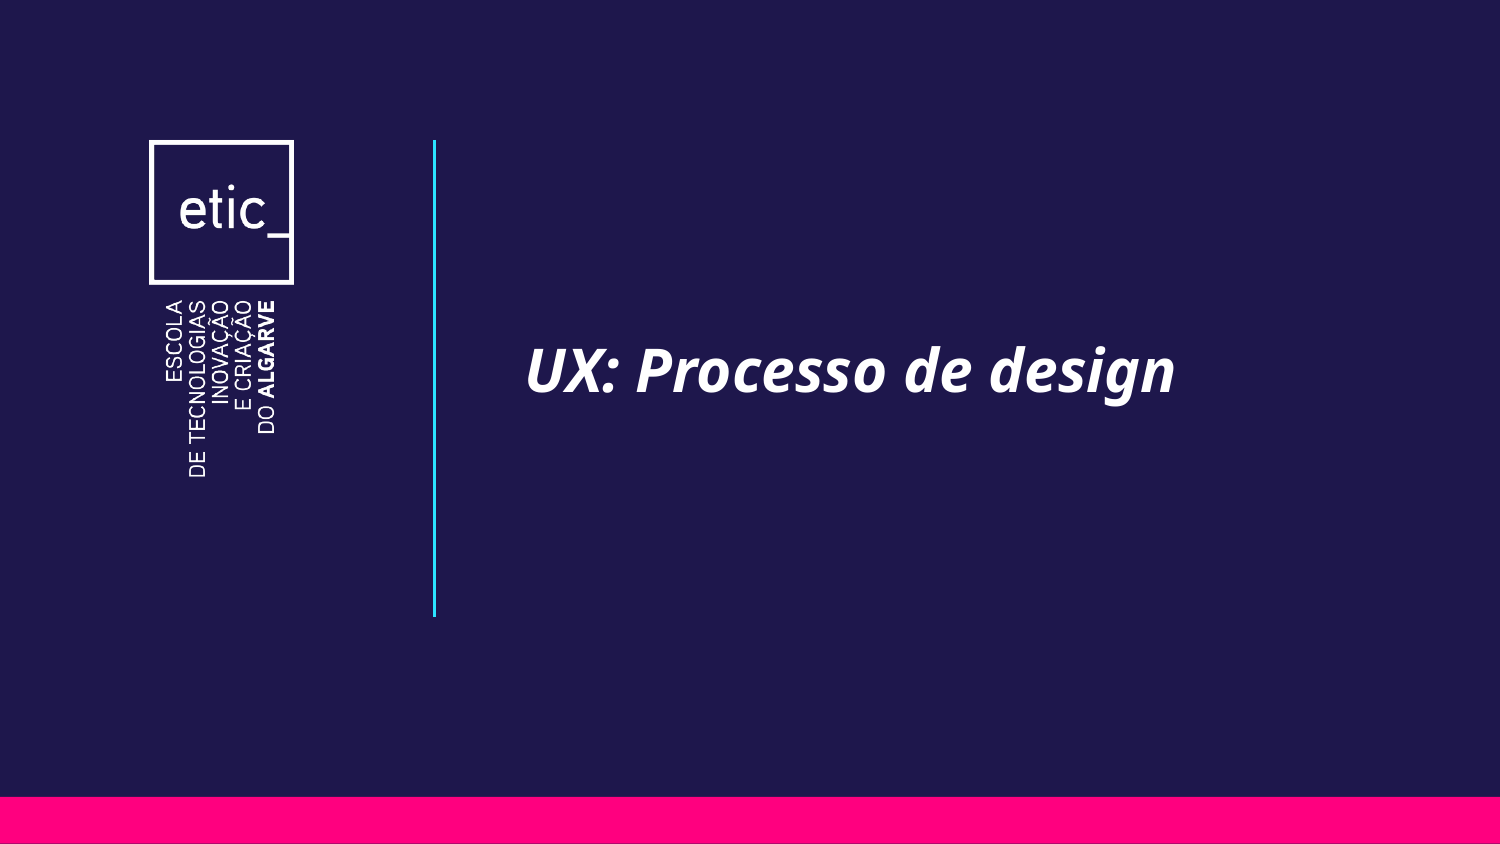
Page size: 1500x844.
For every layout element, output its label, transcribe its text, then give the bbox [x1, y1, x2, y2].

title UX: Processo de design [509, 230, 1254, 420]
picture [149, 139, 294, 477]
